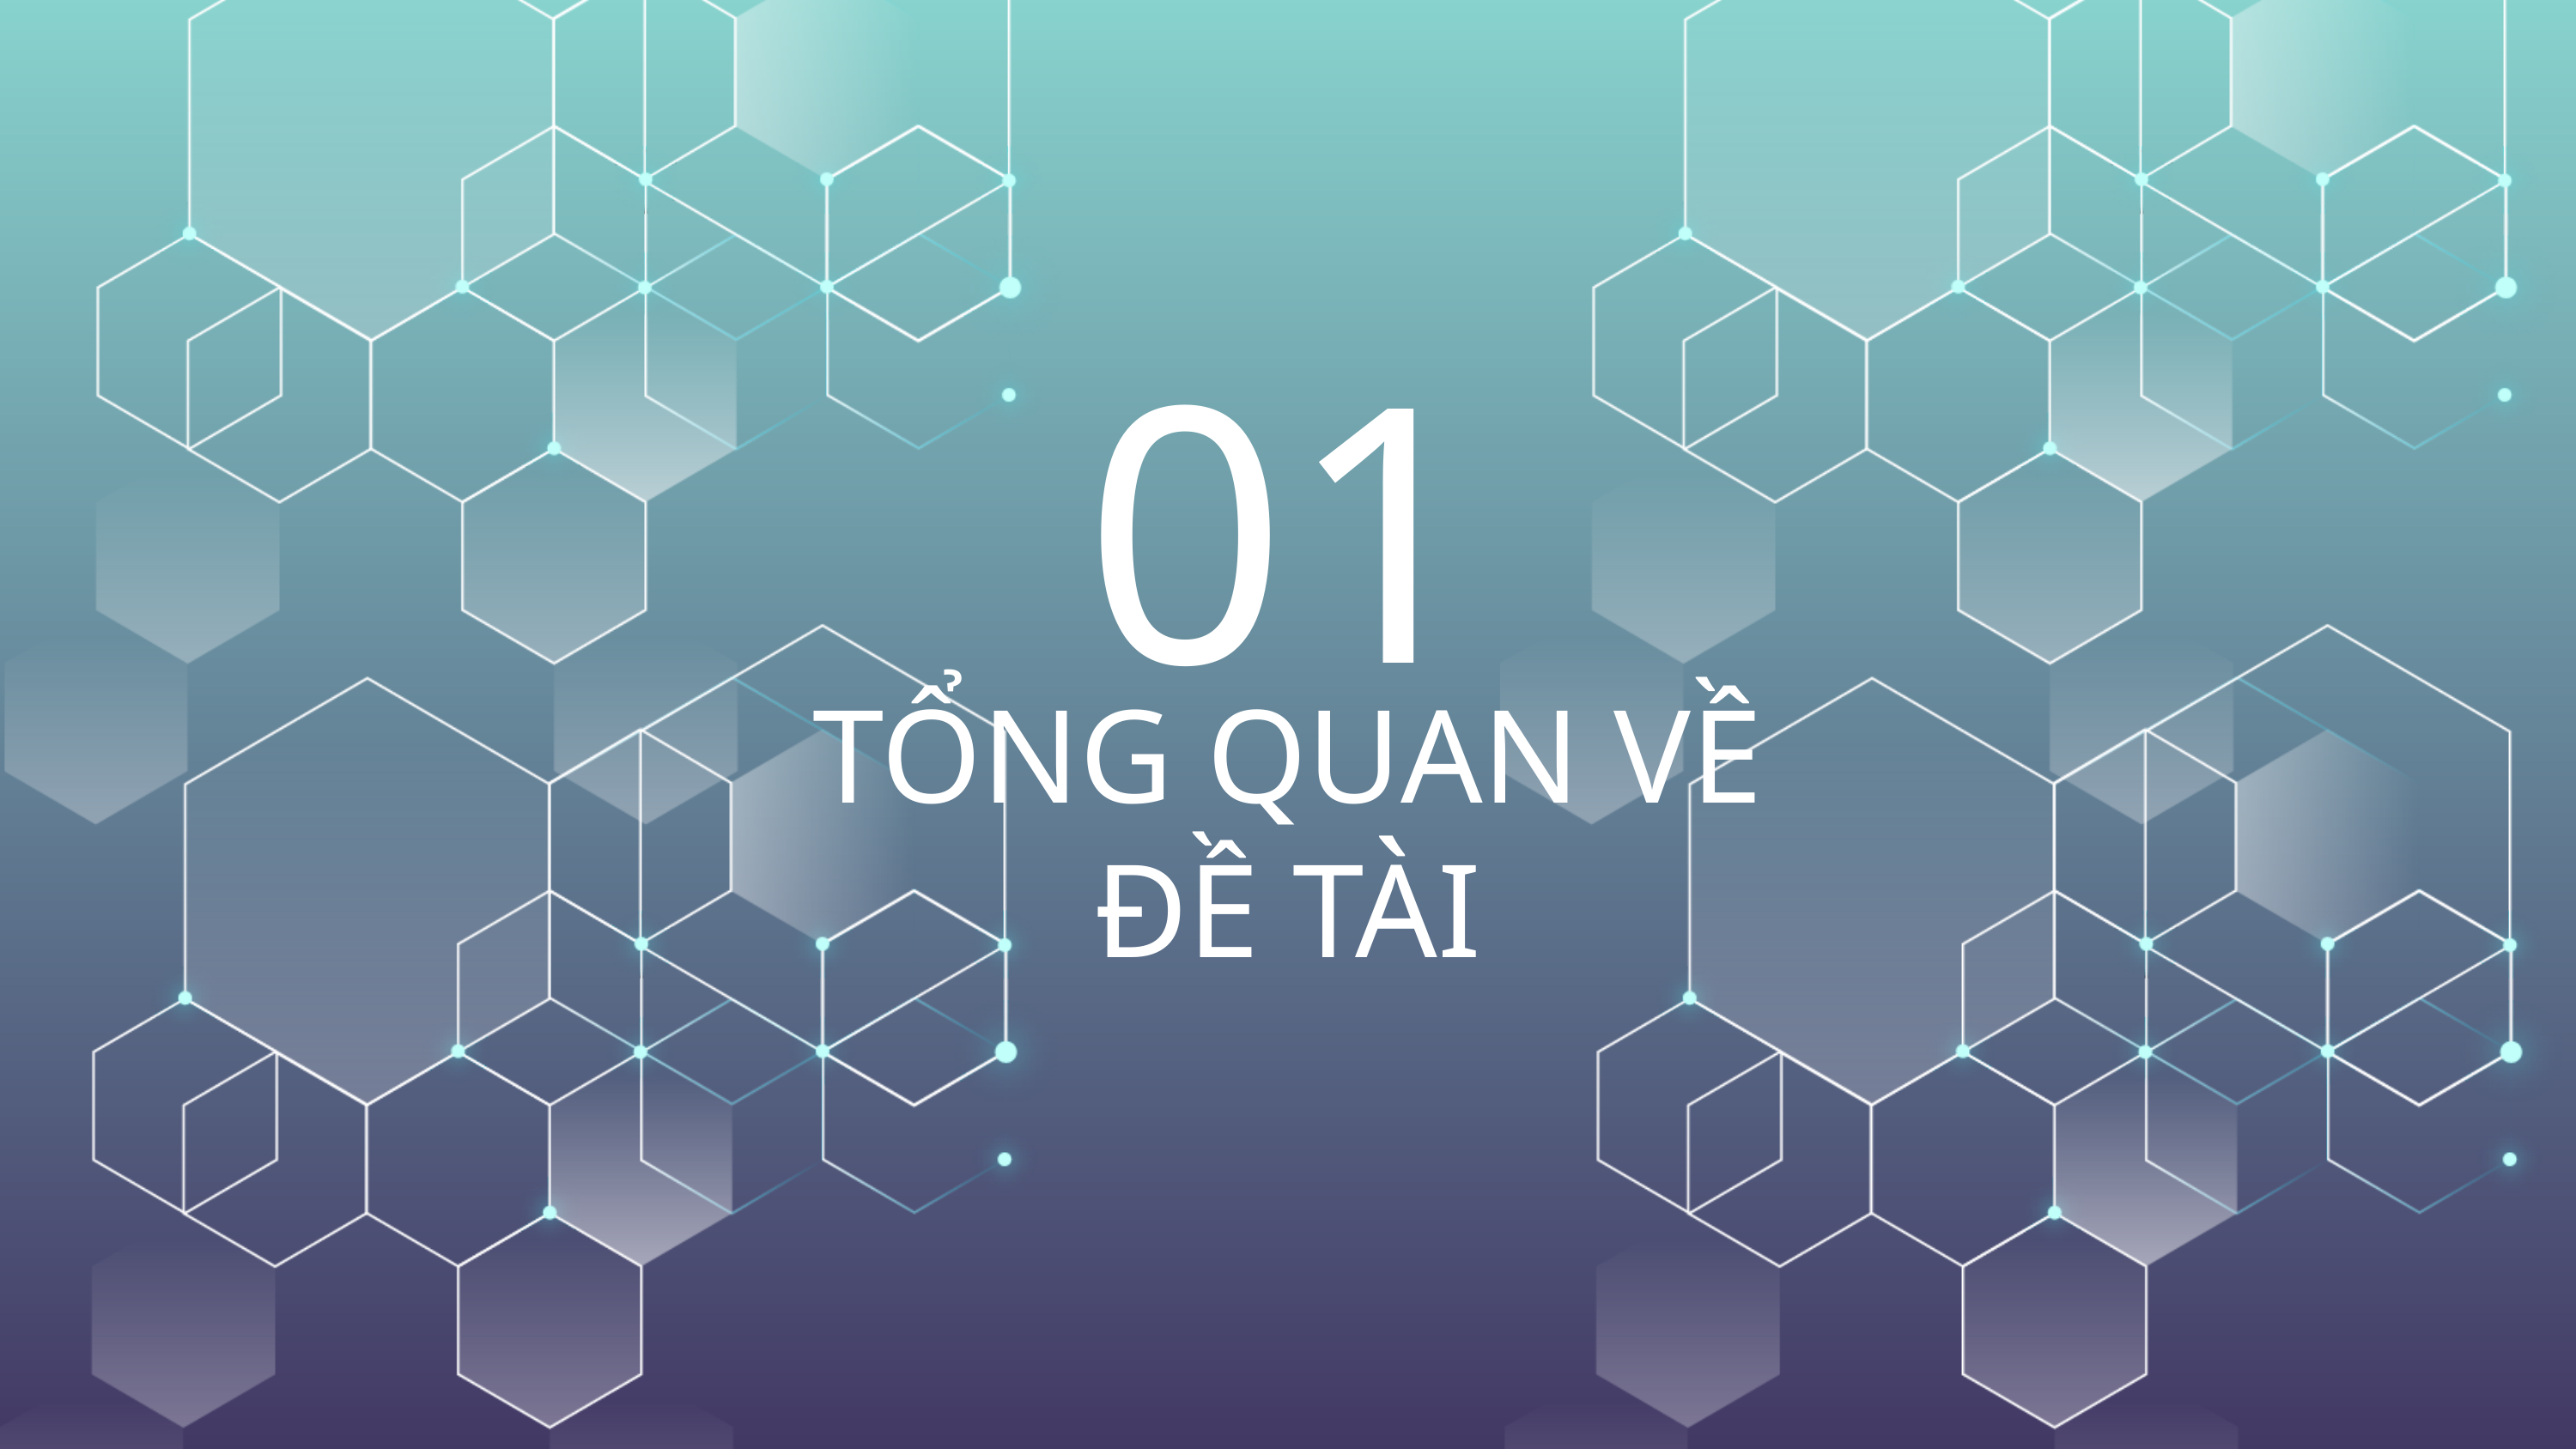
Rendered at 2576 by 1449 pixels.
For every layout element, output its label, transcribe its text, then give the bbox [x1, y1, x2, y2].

text_box [1499, 0, 2572, 623]
text_box [0, 623, 1072, 1449]
text_box 01 [695, 307, 1881, 735]
text_box [1504, 623, 2576, 1449]
text_box [4, 0, 1076, 623]
text_box TỔNG QUAN VỀ ĐỀ TÀI [695, 735, 1881, 984]
